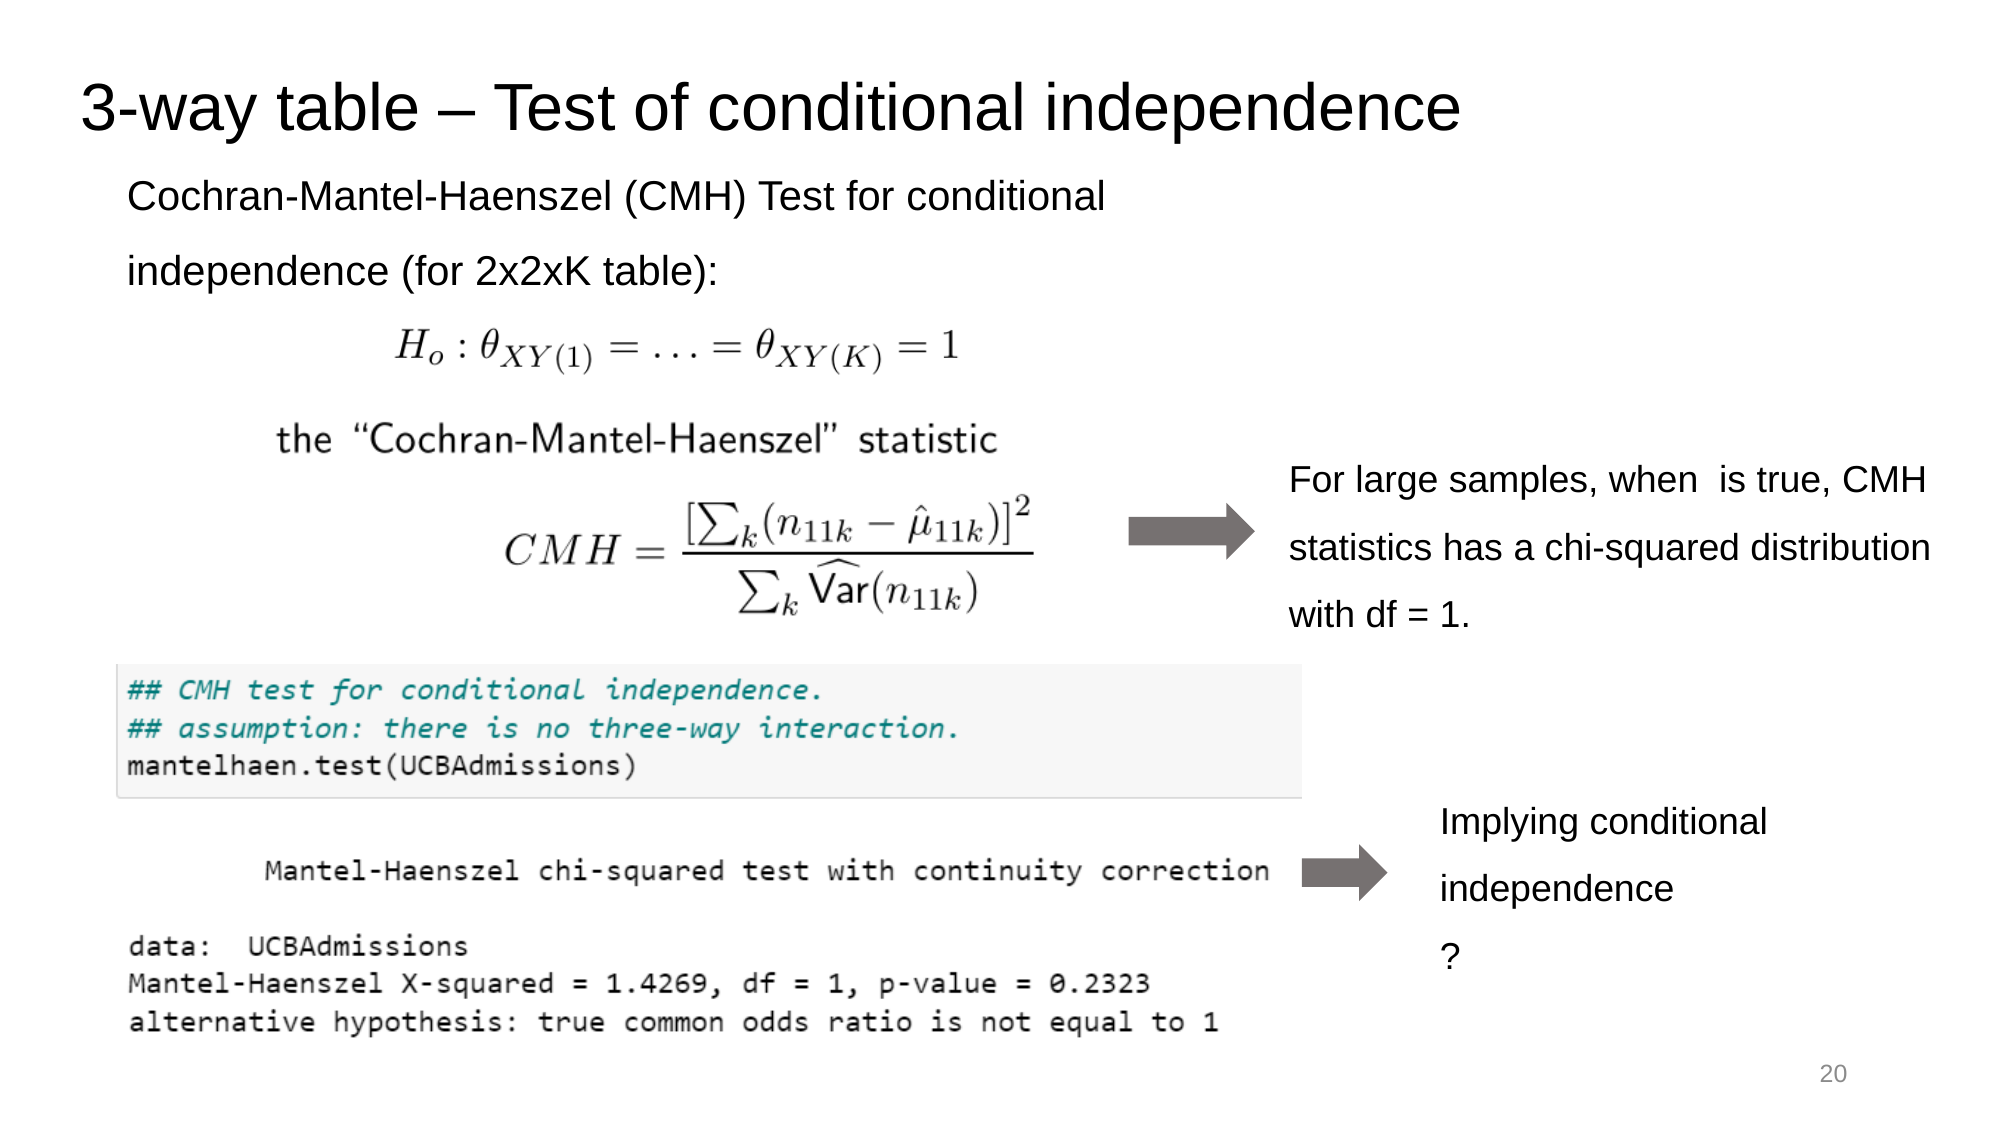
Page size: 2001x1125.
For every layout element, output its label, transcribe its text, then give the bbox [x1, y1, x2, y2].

text_box [1127, 500, 1257, 563]
picture [367, 300, 977, 379]
picture [272, 411, 1069, 641]
picture [111, 664, 1302, 1042]
text_box [1302, 841, 1389, 904]
title 3-way table – Test of conditional independence [78, 0, 1562, 178]
text_box Cochran-Mantel-Haenszel (CMH) Test for conditional independence (for 2x2xK table): [112, 136, 1348, 302]
slide_number 20 [1412, 1042, 1863, 1103]
